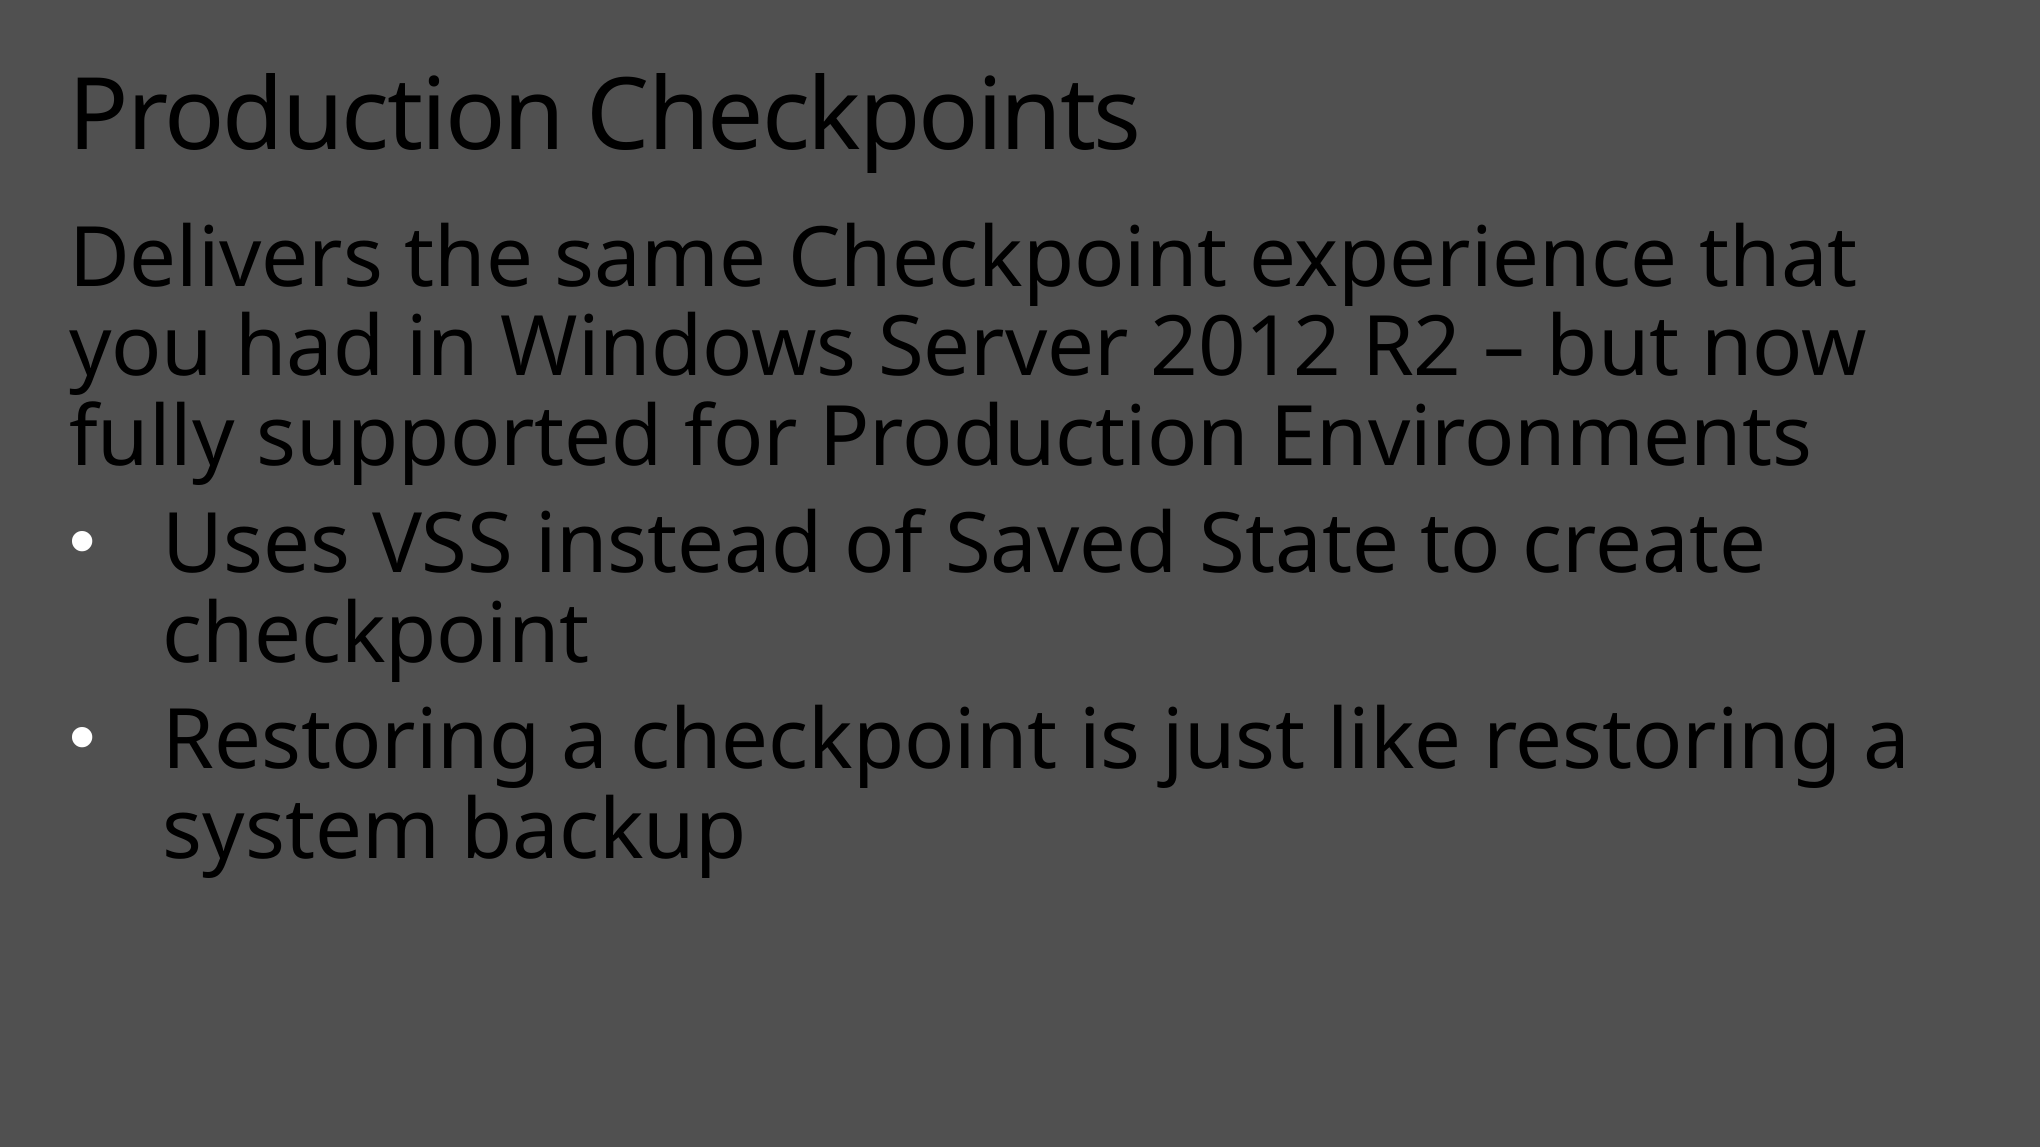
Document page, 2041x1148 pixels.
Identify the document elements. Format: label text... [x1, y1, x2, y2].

list Delivers the same Checkpoint experience that you had in Windows Server 2012 R2 – but now fully supported for Production Environments Uses VSS instead of Saved State to create checkpoint Restoring a checkpoint is just like restoring a system backup [45, 199, 1996, 920]
title Production Checkpoints [45, 48, 1996, 199]
